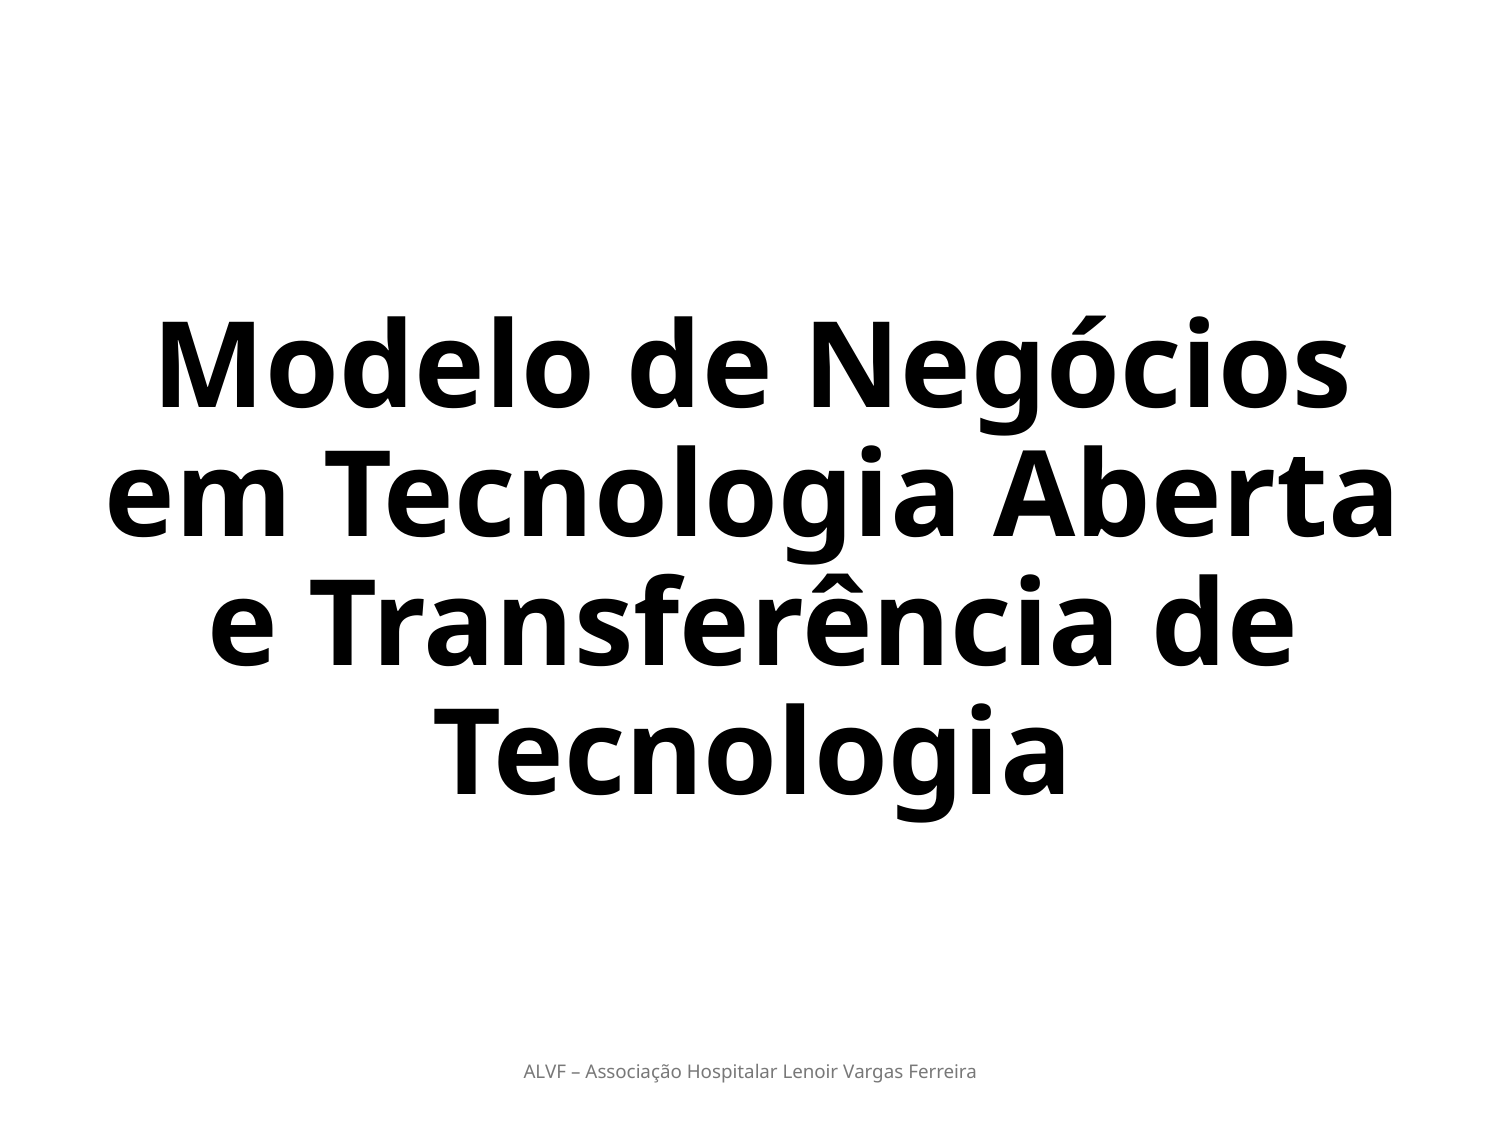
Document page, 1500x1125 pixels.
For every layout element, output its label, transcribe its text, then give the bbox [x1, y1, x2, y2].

title Modelo de Negócios em Tecnologia Aberta e Transferência de Tecnologia [88, 290, 1418, 835]
footer ALVF – Associação Hospitalar Lenoir Vargas Ferreira [496, 1042, 1004, 1103]
